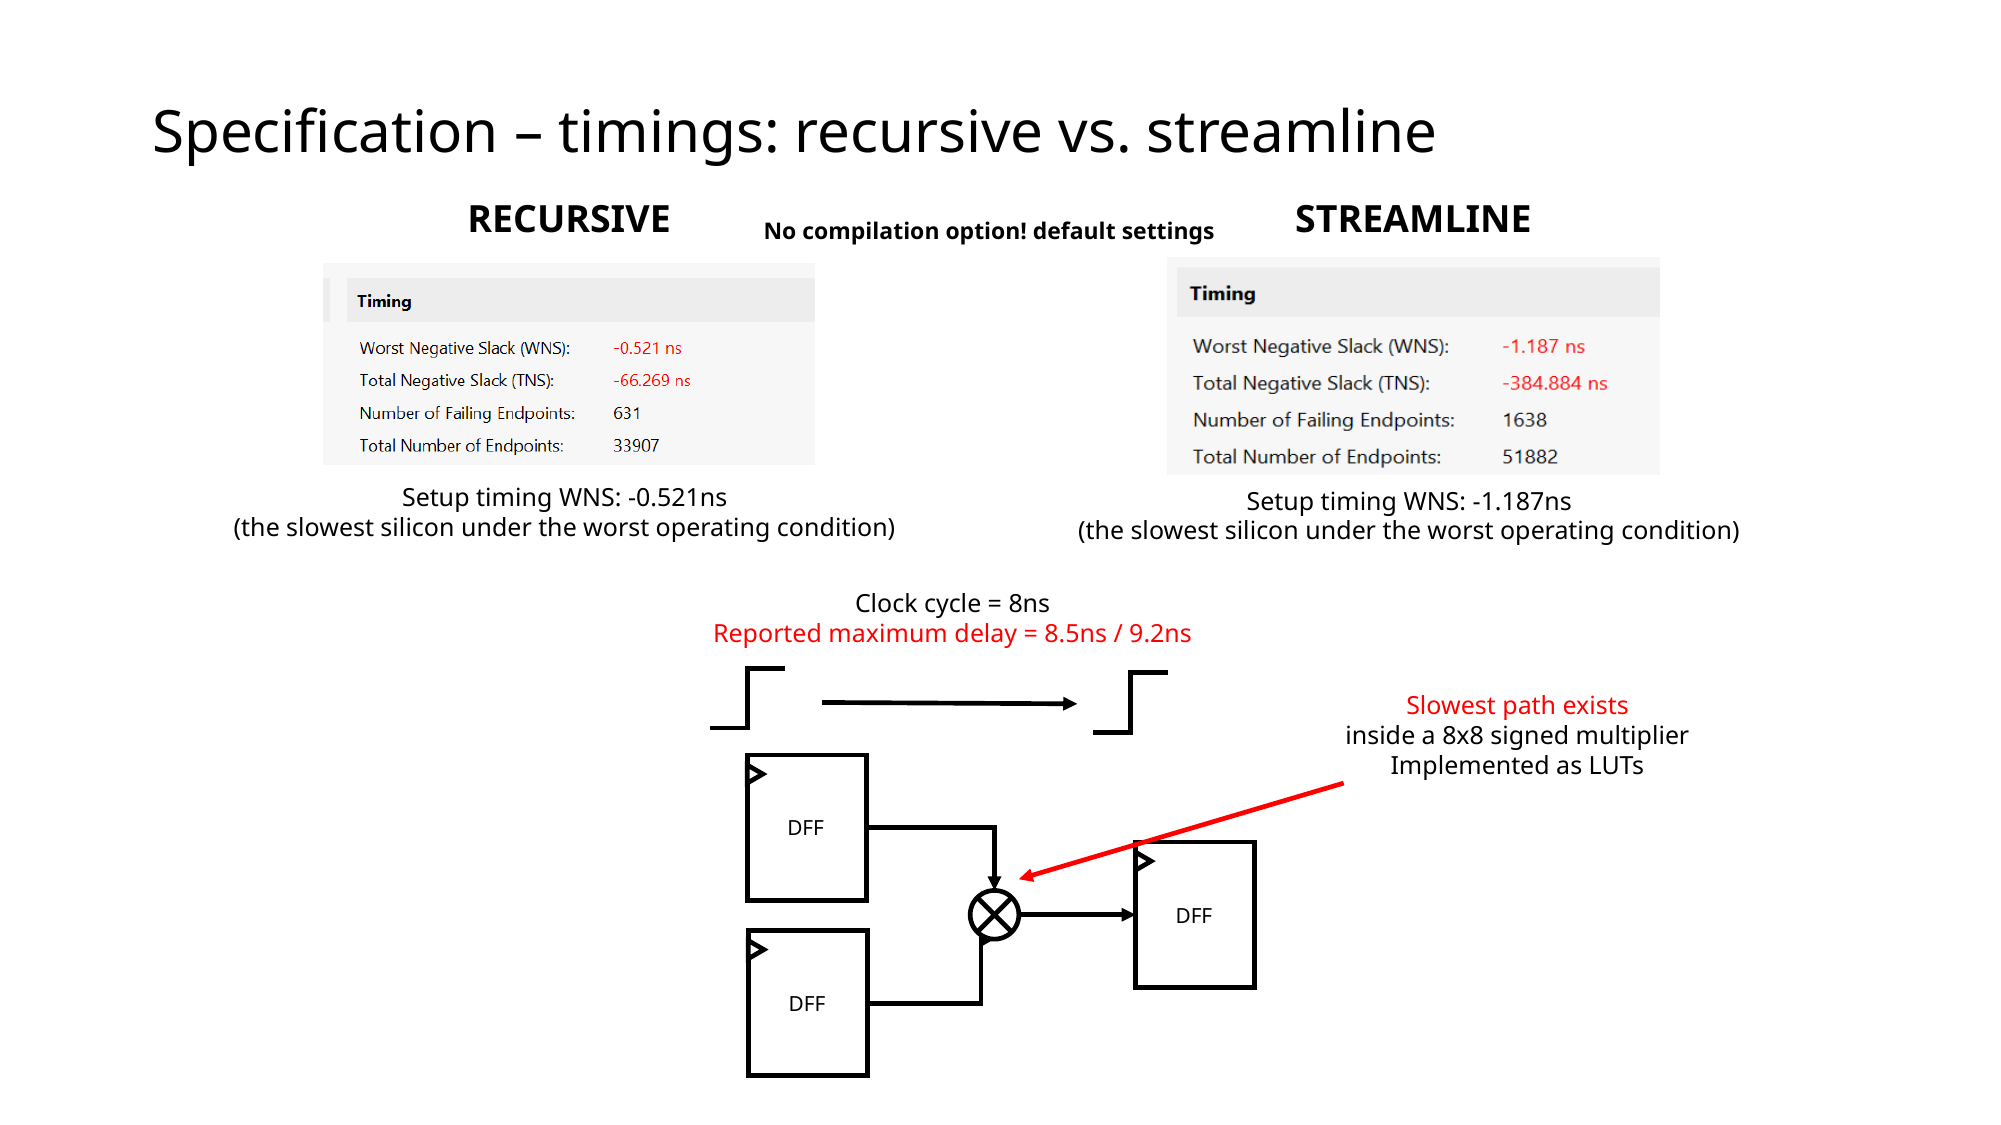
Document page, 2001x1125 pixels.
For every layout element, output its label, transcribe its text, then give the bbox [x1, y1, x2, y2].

text_box STREAMLINE [1231, 186, 1596, 248]
text_box Setup timing WNS: -1.187ns (the slowest silicon under the worst operating condition) [1018, 484, 1801, 546]
text_box Setup timing WNS: -0.521ns (the slowest silicon under the worst operating condition) [192, 480, 938, 542]
title Specification – timings: recursive vs. streamline [137, 59, 1863, 207]
text_box No compilation option! default settings [432, 172, 1547, 288]
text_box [650, 586, 1820, 1076]
picture [323, 263, 815, 465]
text_box RECURSIVE [387, 186, 751, 248]
picture [1167, 257, 1660, 475]
